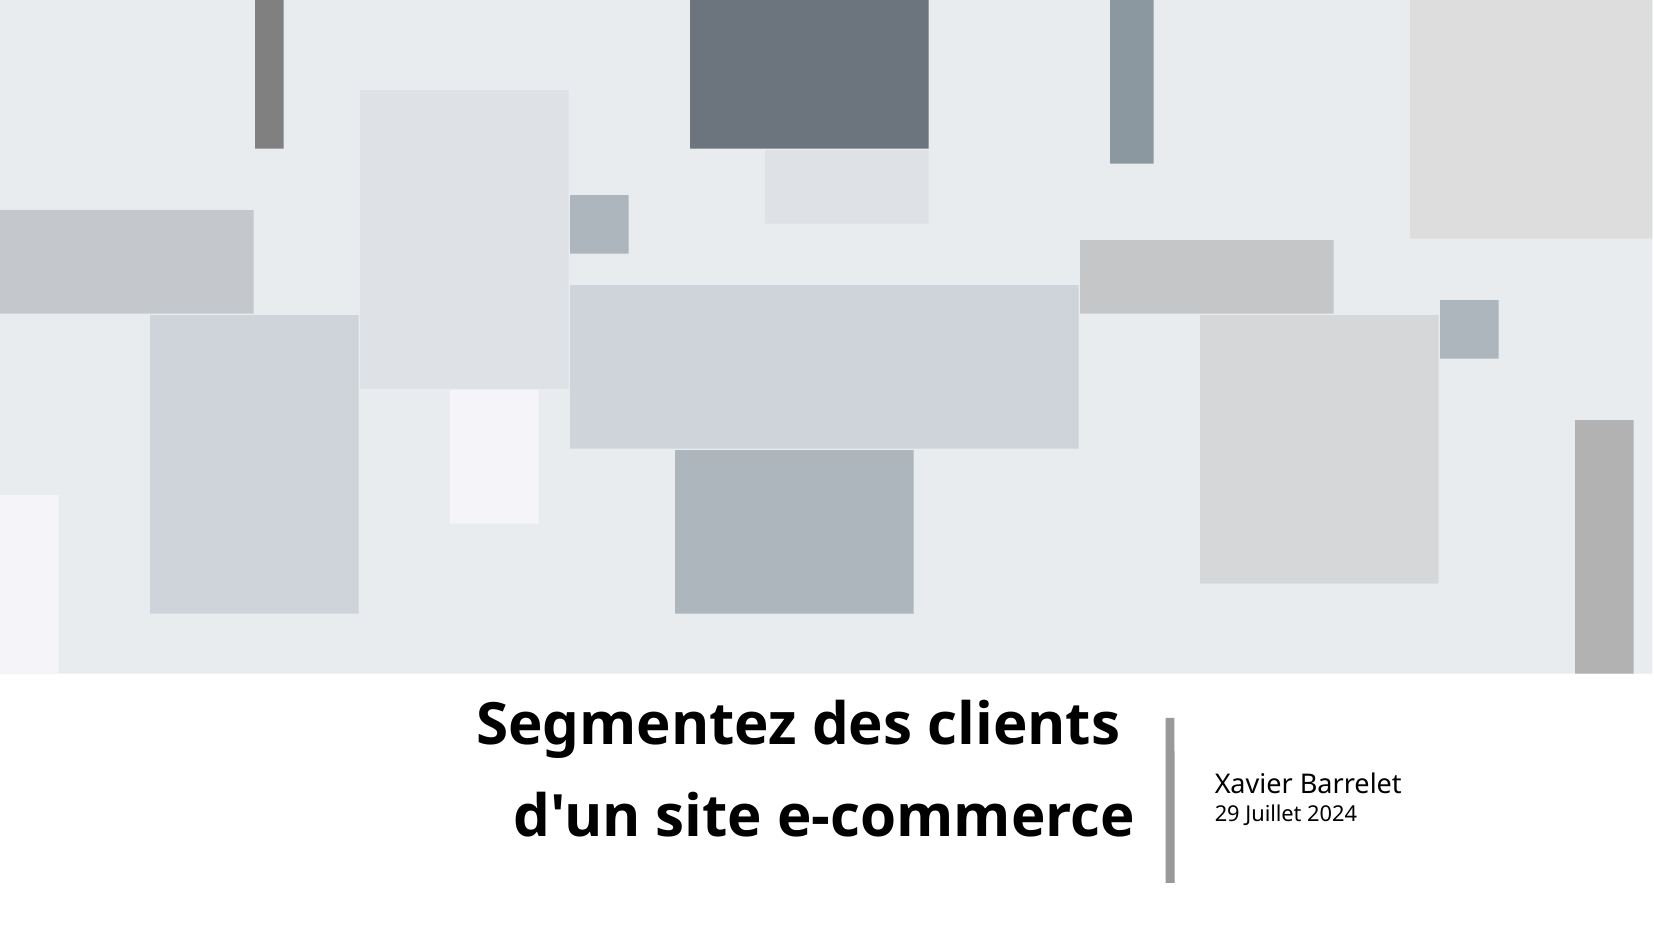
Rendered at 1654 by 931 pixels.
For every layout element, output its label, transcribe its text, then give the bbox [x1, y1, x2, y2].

text_box Xavier Barrelet 29 Juillet 2024 [1200, 759, 1589, 840]
text_box Segmentez des clients d'un site e-commerce [134, 679, 1151, 915]
